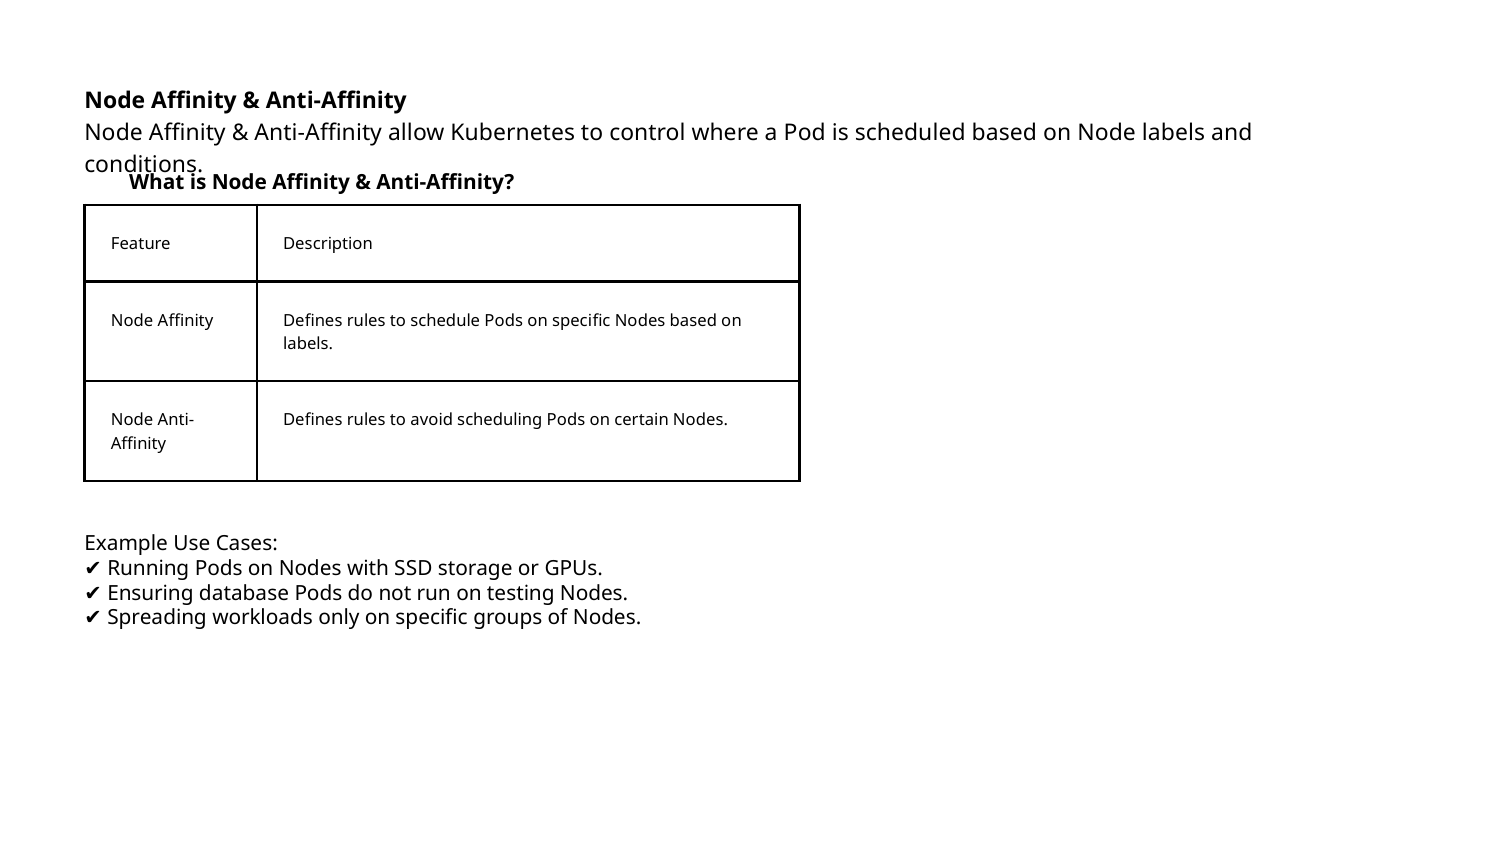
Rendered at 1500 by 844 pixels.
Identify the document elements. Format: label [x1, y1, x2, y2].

table_cell [86, 283, 256, 380]
table_header [258, 206, 798, 280]
table_cell [86, 382, 256, 480]
table_cell [258, 283, 798, 380]
table_header [86, 206, 256, 280]
table_cell [258, 382, 798, 480]
text_box [84, 530, 776, 629]
text_box [84, 81, 1361, 194]
